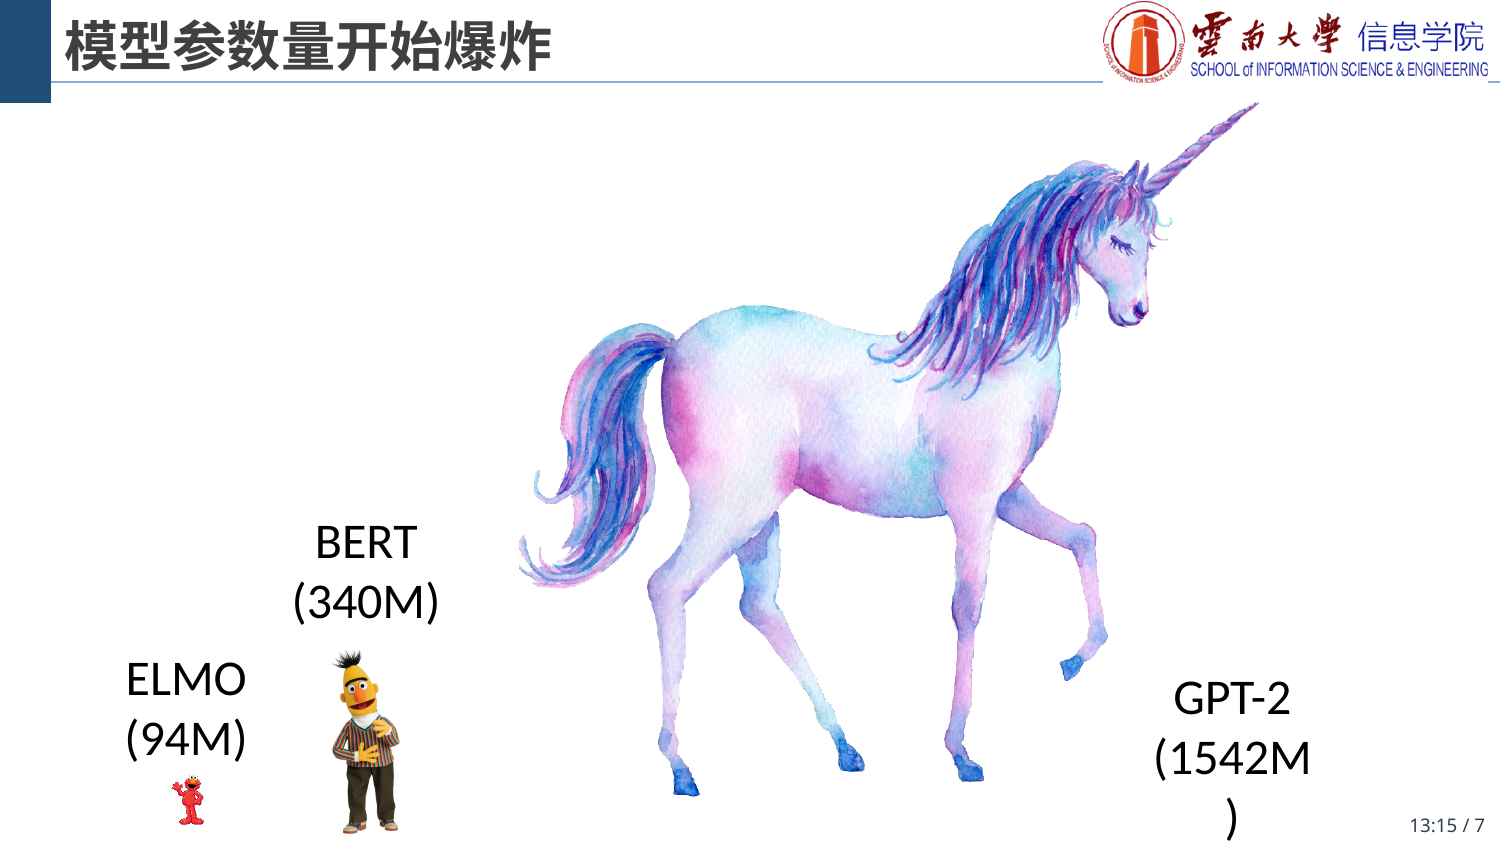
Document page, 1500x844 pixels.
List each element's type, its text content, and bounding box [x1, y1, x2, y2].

picture [310, 649, 422, 834]
picture [508, 96, 1272, 801]
text_box BERT (340M) [267, 501, 466, 637]
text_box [1135, 657, 1276, 813]
picture [1103, 1, 1488, 83]
text_box GPT-2 (1542M) [1135, 657, 1329, 844]
title 模型参数量开始爆炸 [49, 10, 886, 85]
text_box ELMO (94M) [105, 637, 268, 773]
picture [171, 773, 204, 826]
